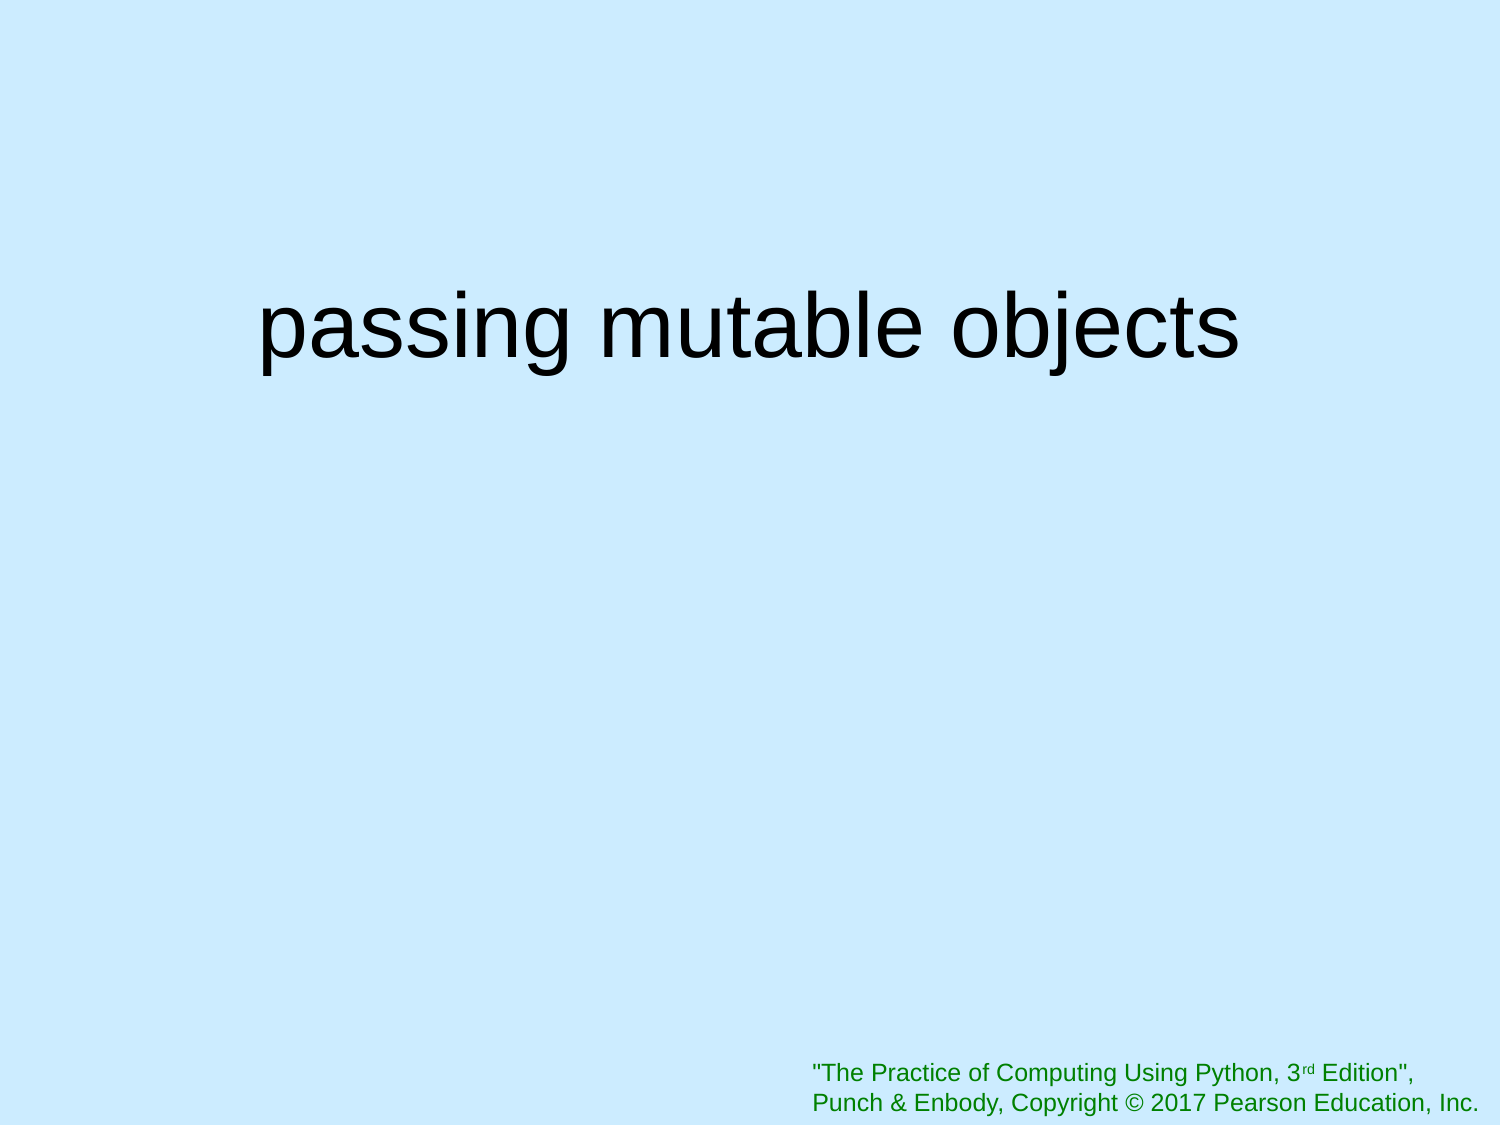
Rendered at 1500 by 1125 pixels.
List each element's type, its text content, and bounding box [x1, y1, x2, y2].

title passing mutable objects [112, 200, 1388, 442]
